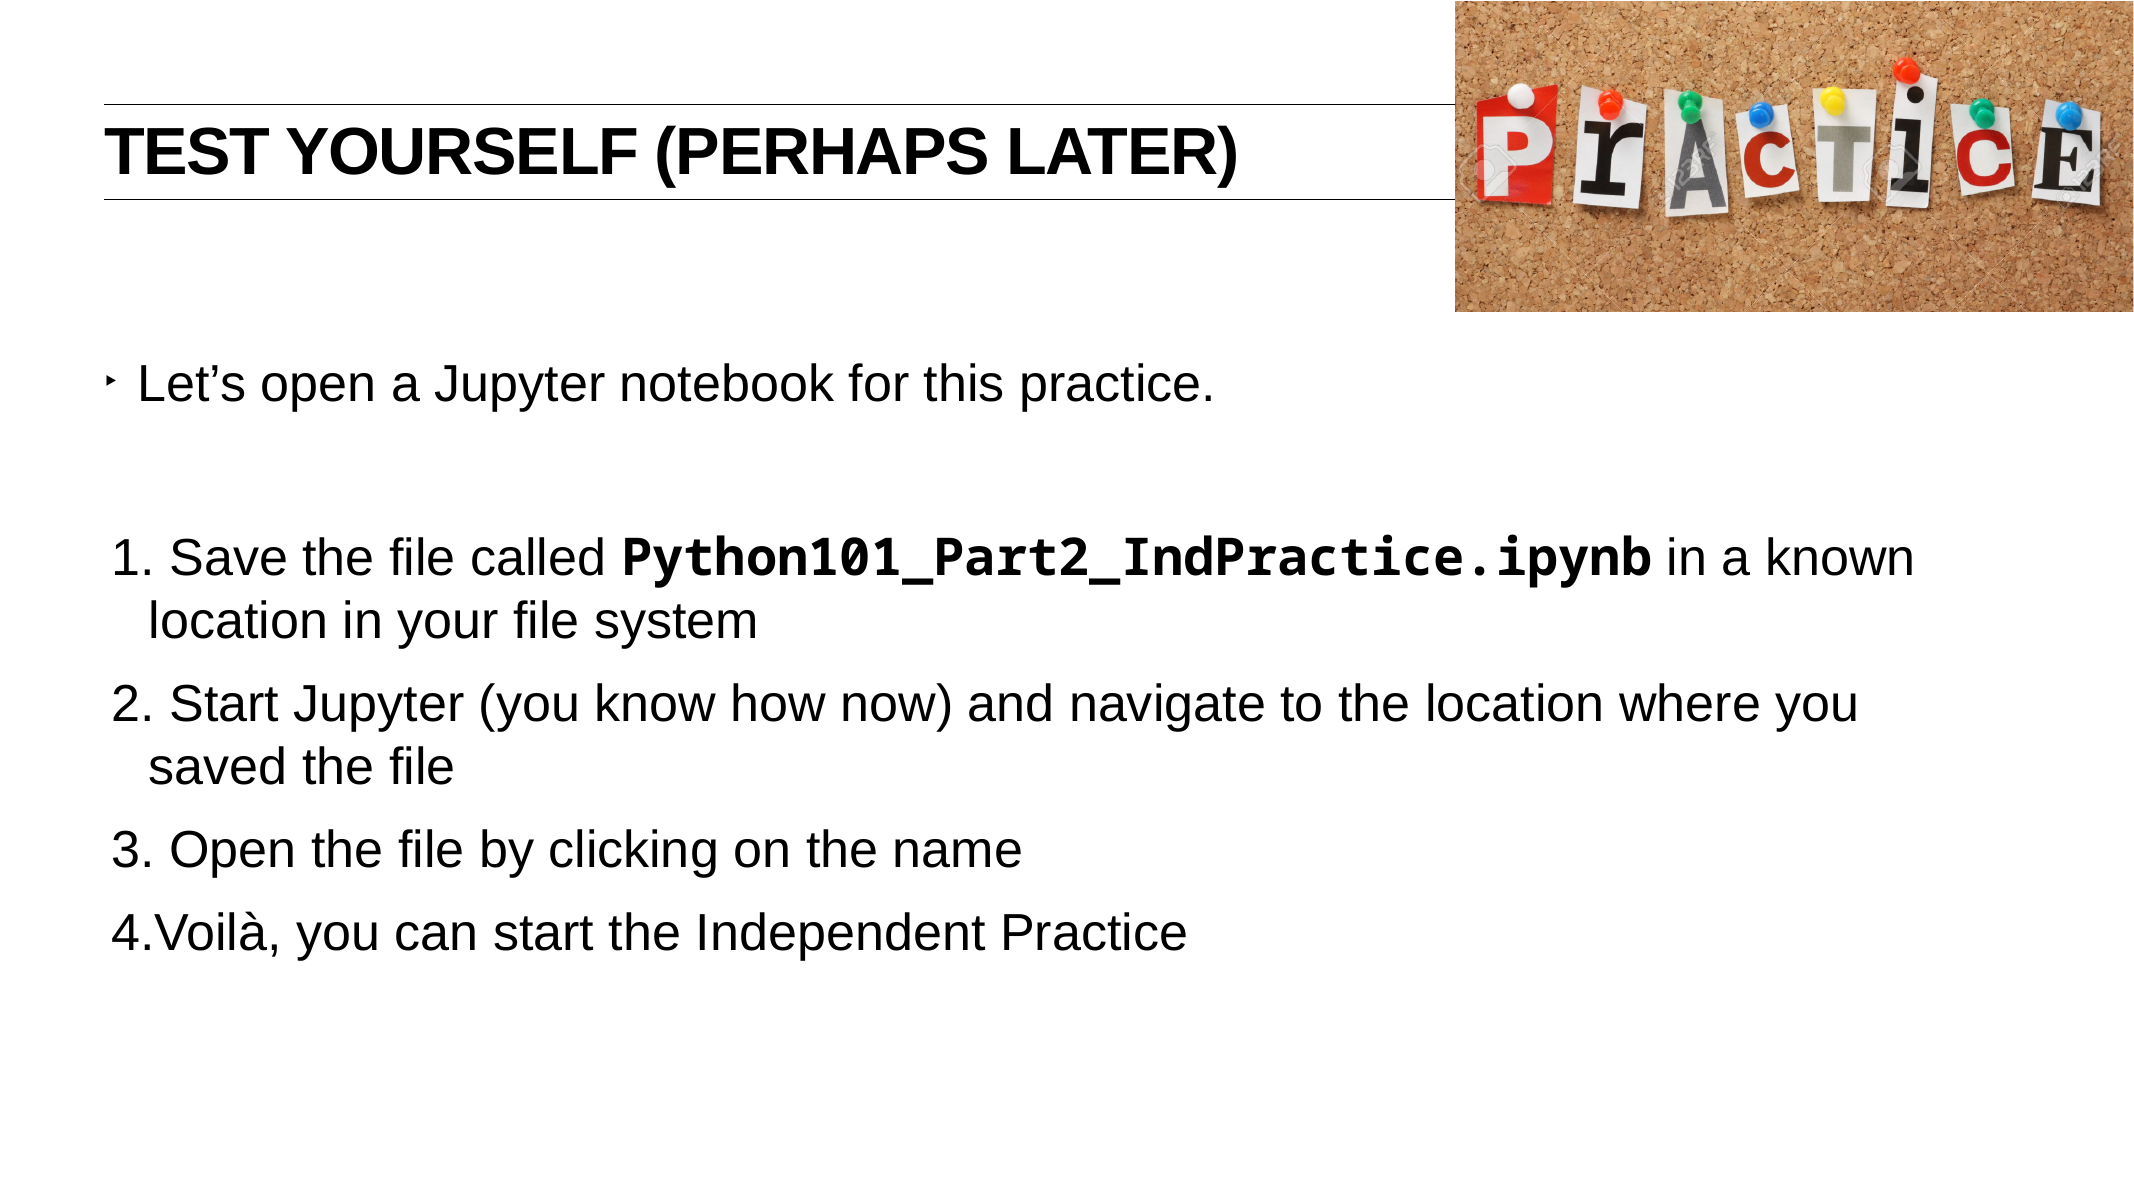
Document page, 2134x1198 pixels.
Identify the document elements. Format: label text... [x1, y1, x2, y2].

list TEST YOURSELF (PERHAPS LATER) [103, 120, 1372, 193]
picture [1454, 0, 2134, 312]
list Let’s open a Jupyter notebook for this practice. [103, 348, 2030, 498]
text_box Save the file called Python101_Part2_IndPractice.ipynb in a known location in your file system Start Jupyter (you know how now) and navigate to the location where you saved the file Open the file by clicking on the name Voilà, you can start the Independent Practice [102, 432, 1943, 970]
